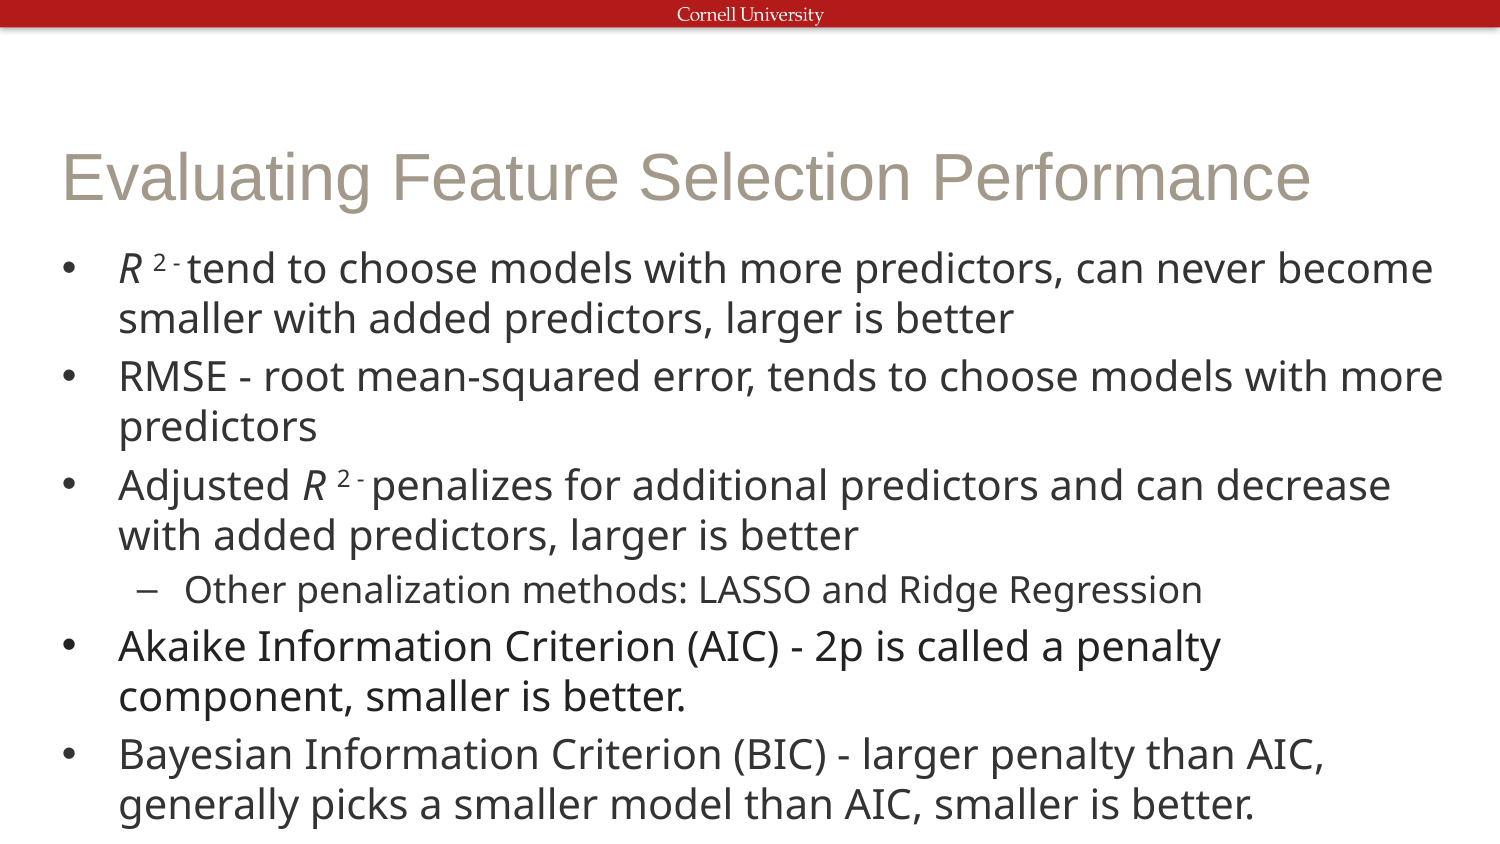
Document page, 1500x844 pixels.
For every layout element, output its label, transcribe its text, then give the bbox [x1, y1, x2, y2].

title Evaluating Feature Selection Performance [46, 131, 1471, 216]
picture [673, 0, 825, 43]
list R 2 - tend to choose models with more predictors, can never become smaller with added predictors, larger is better RMSE - root mean-squared error, tends to choose models with more predictors Adjusted R 2 - penalizes for additional predictors and can decrease with added predictors, larger is better Other penalization methods: LASSO and Ridge Regression Akaike Information Criterion (AIC) - 2p is called a penalty component, smaller is better. Bayesian Information Criterion (BIC) - larger penalty than AIC, generally picks a smaller model than AIC, smaller is better. [46, 234, 1471, 708]
